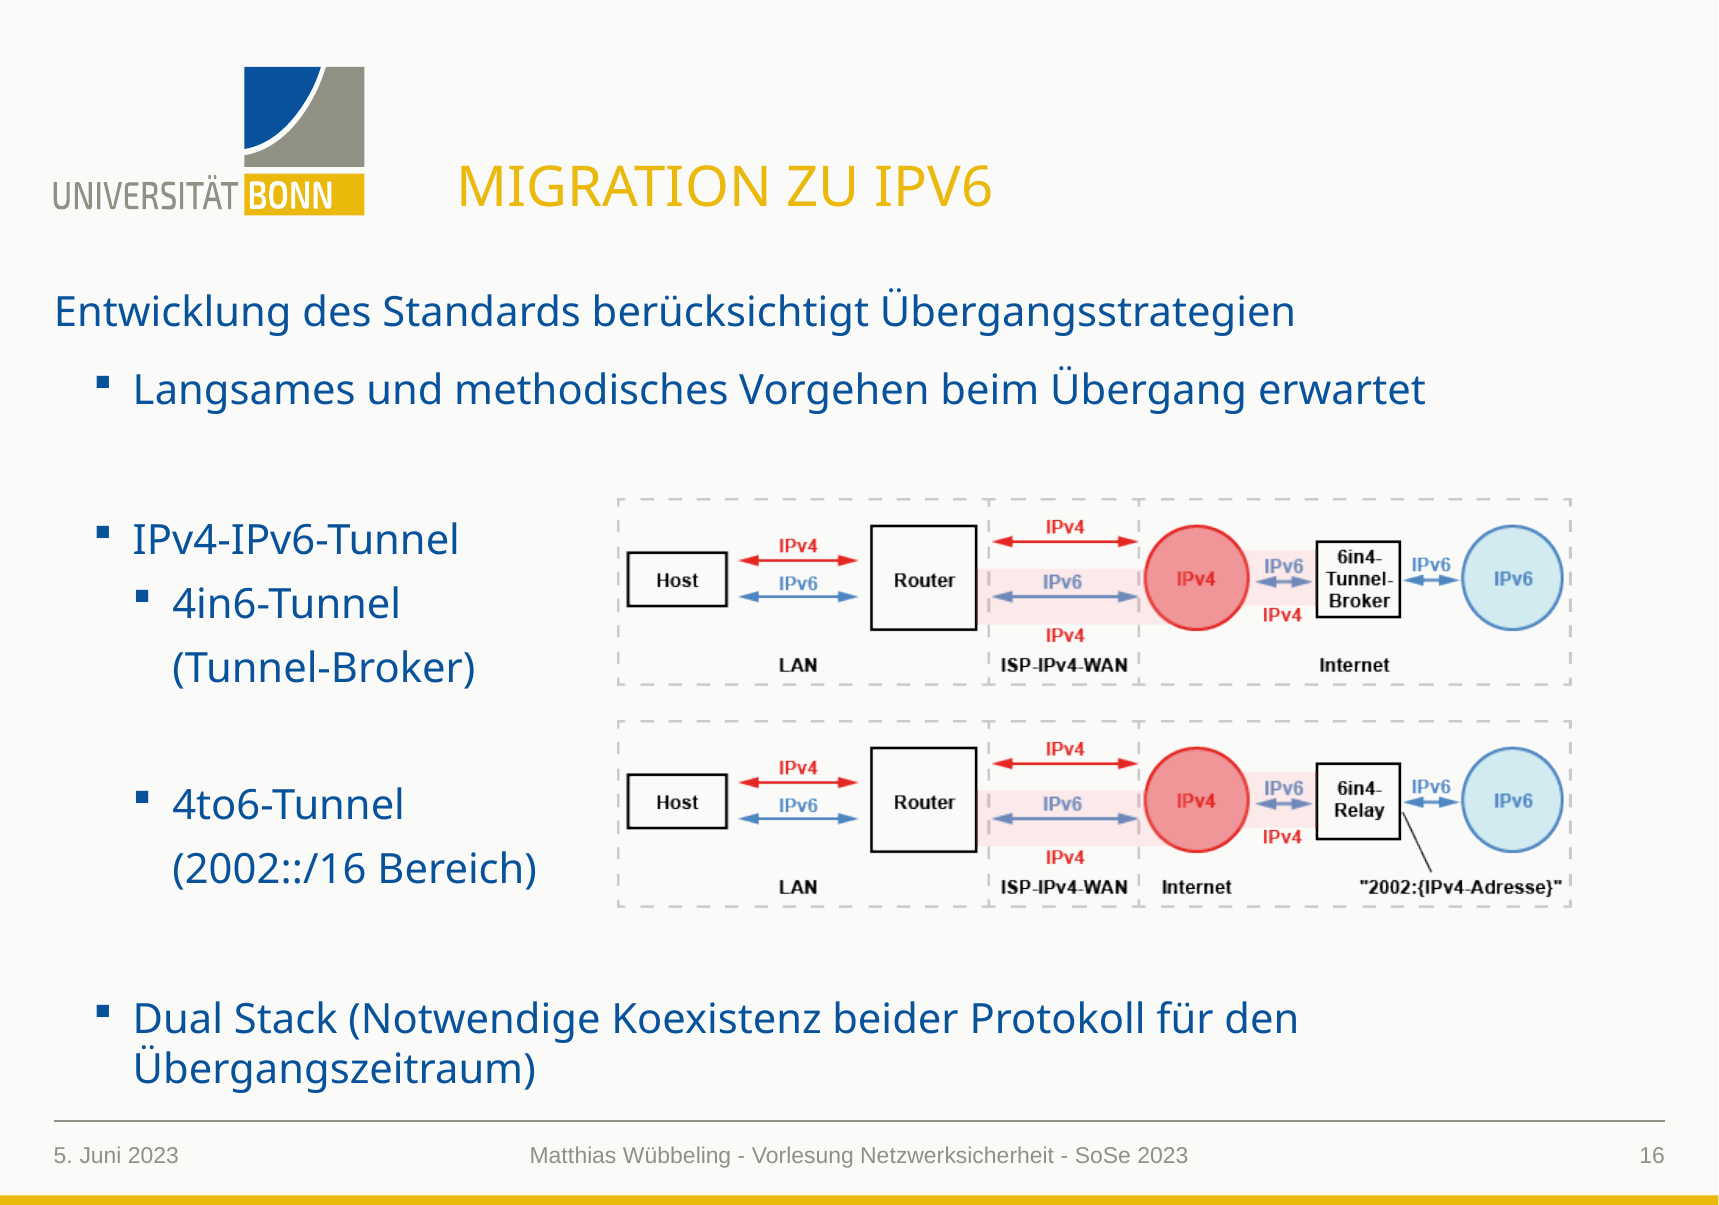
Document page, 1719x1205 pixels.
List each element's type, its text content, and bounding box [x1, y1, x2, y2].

footer Matthias Wübbeling - Vorlesung Netzwerksicherheit - SoSe 2023 [389, 1121, 1329, 1189]
picture [616, 497, 1573, 688]
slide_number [53, 1121, 215, 1189]
title Migration zu IPv6 [456, 67, 1665, 218]
picture [616, 720, 1573, 910]
list Entwicklung des Standards berücksichtigt Übergangsstrategien Langsames und methodisches Vorgehen beim Übergang erwartet IPv4-IPv6-Tunnel 4in6-Tunnel (Tunnel-Broker) 4to6-Tunnel (2002::/16 Bereich) Dual Stack (Notwendige Koexistenz beider Protokoll für den Übergangszeitraum) [53, 284, 1665, 1055]
slide_number 16 [1557, 1121, 1665, 1189]
